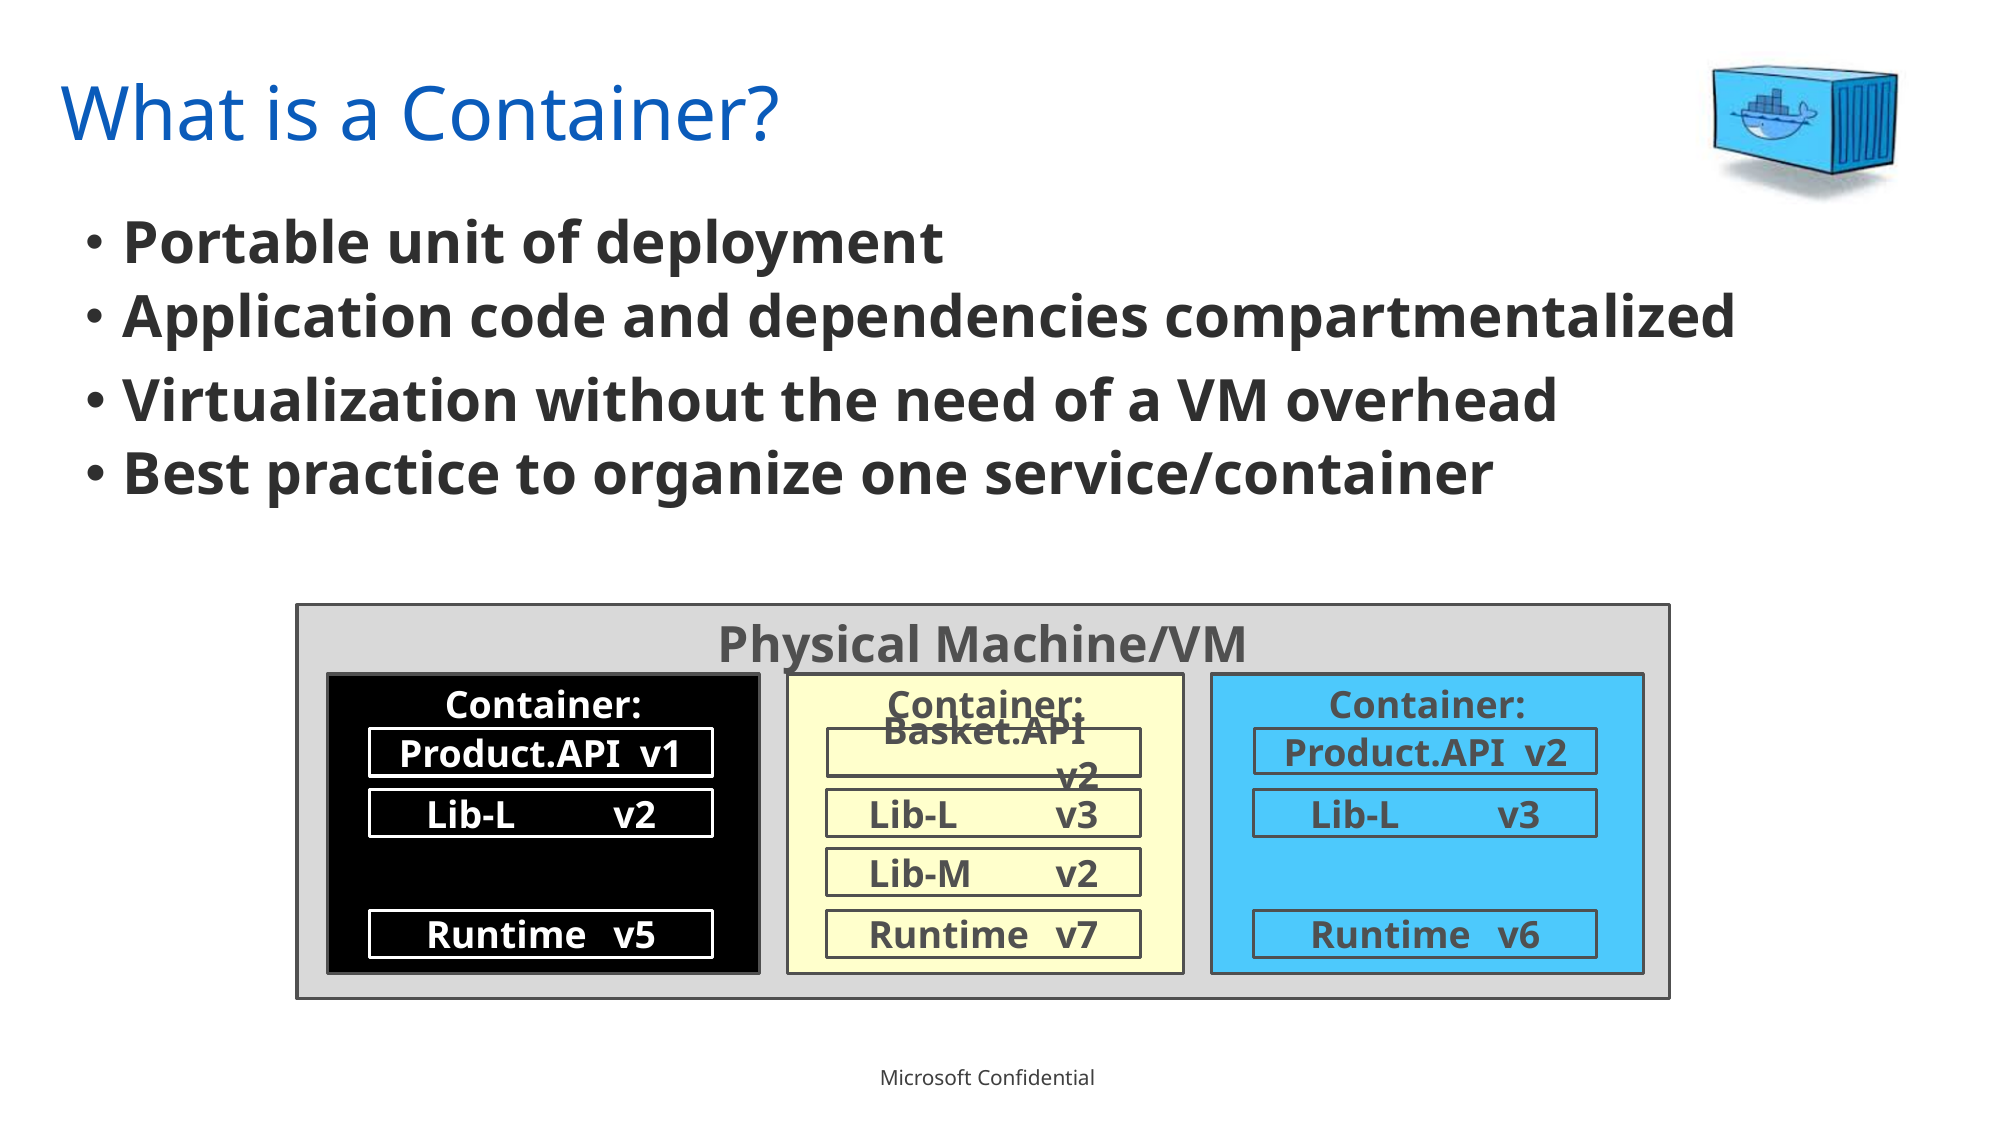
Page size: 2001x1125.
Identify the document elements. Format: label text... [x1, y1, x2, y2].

text_box Portable unit of deployment Application code and dependencies compartmentalized Virtualization without the need of a VM overhead Best practice to organize one service/container [70, 205, 1983, 765]
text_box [326, 673, 760, 974]
text_box Physical Machine/VM [296, 604, 1670, 999]
text_box What is a Container? [45, 66, 1692, 165]
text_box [1210, 673, 1644, 974]
picture [1692, 50, 1909, 206]
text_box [787, 673, 1184, 974]
